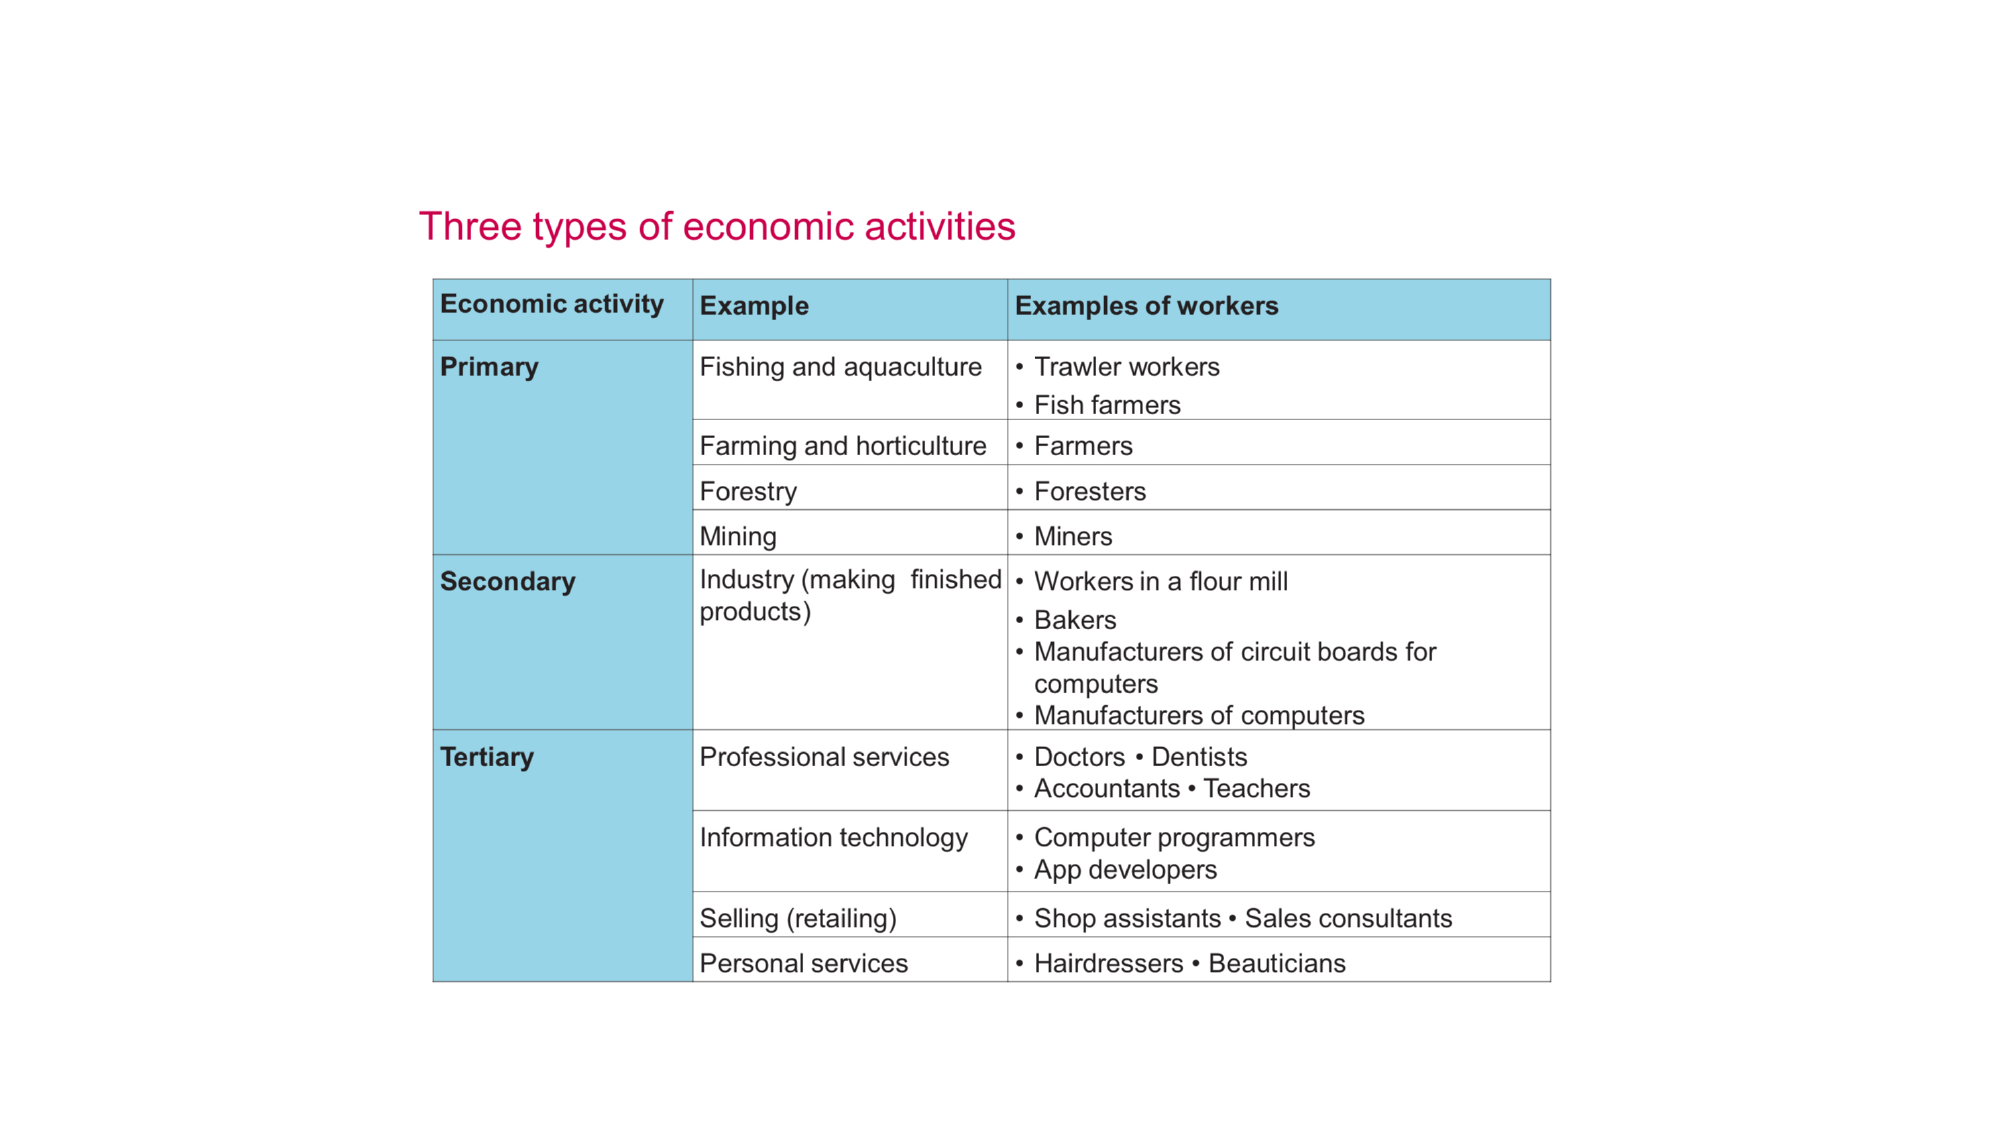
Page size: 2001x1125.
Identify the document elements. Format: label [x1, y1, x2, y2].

picture [385, 206, 1584, 995]
